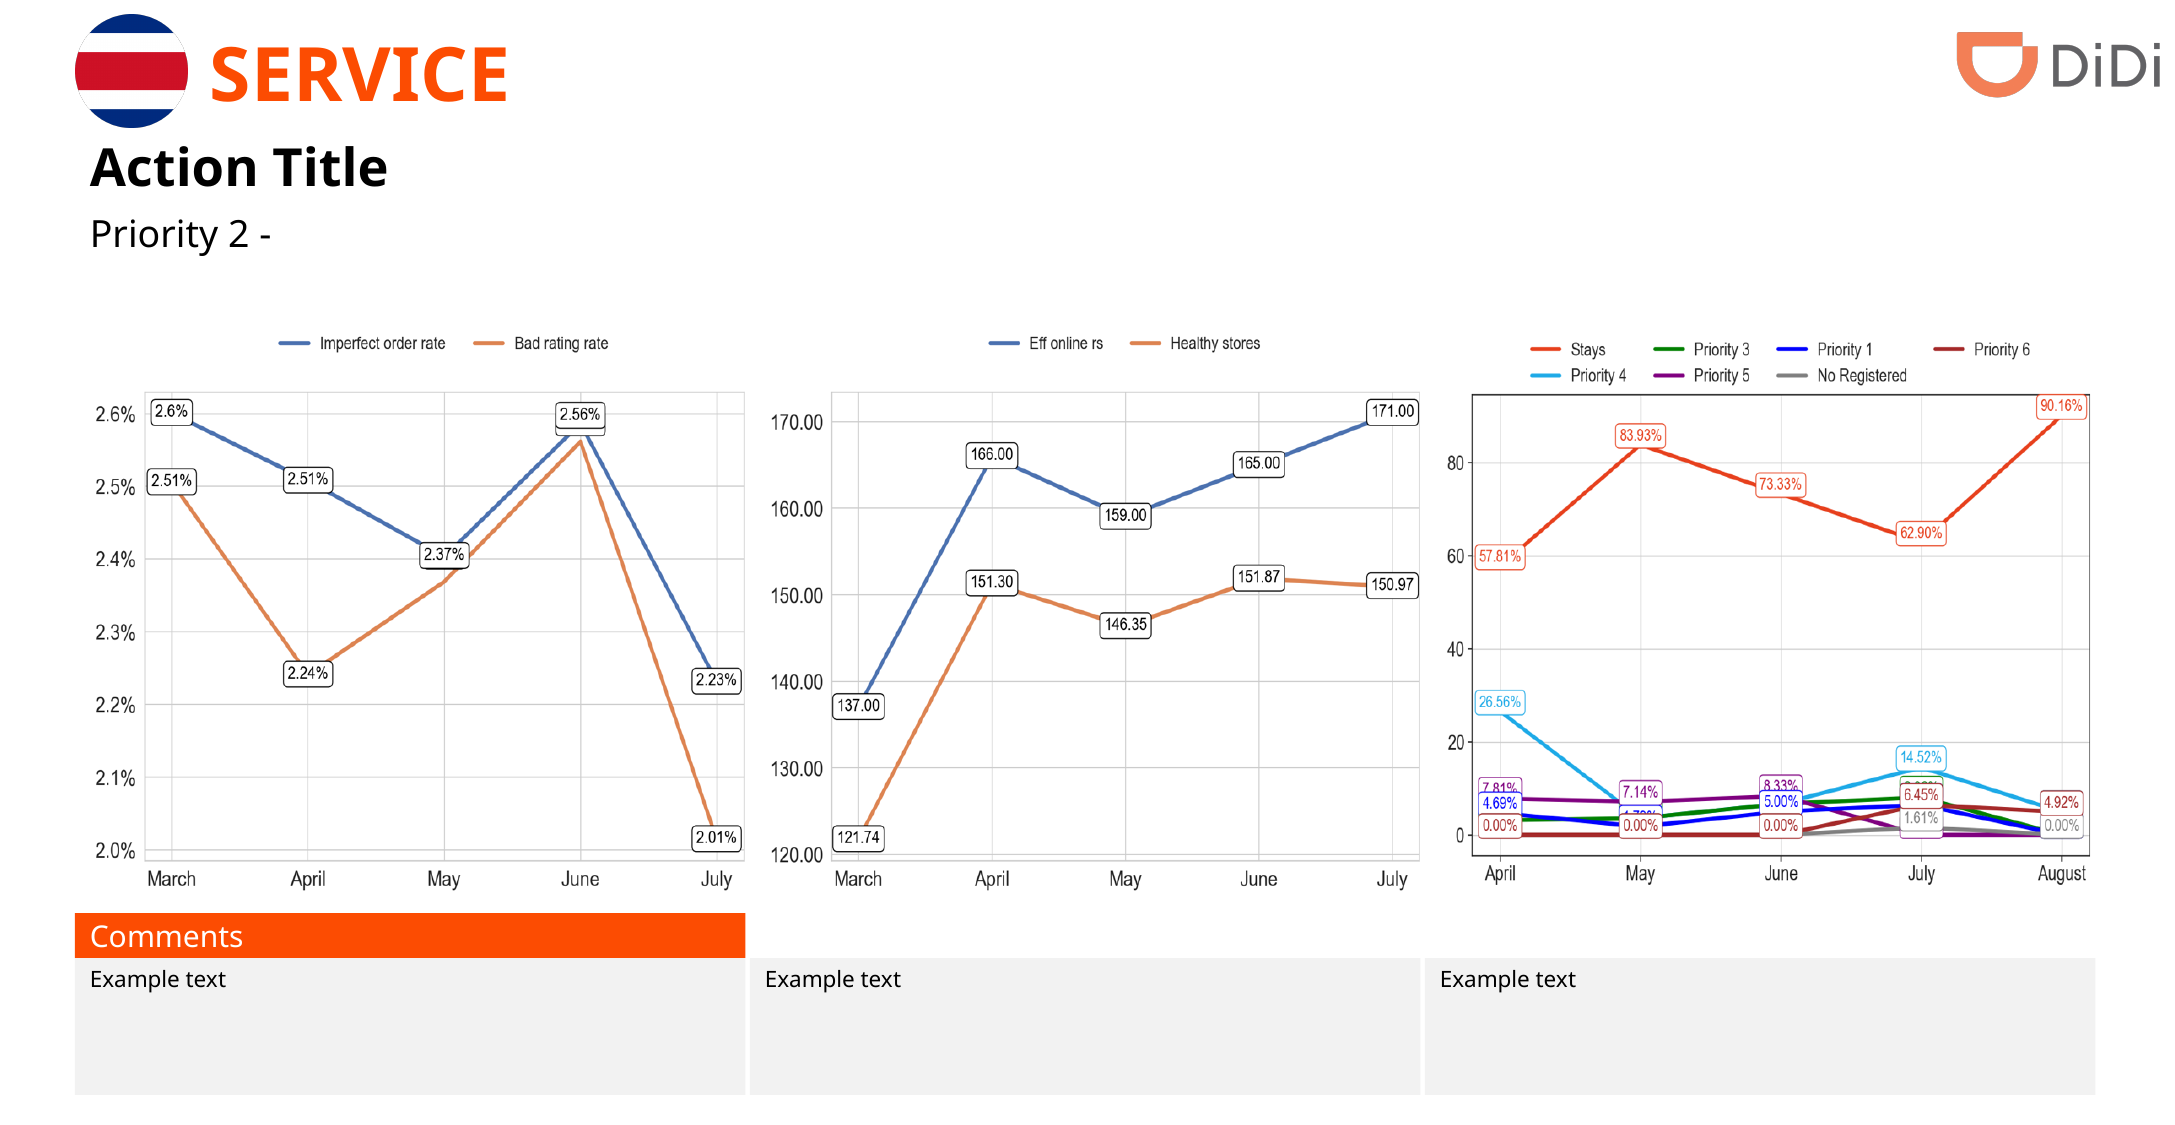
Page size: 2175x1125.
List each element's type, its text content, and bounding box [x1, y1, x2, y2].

text_box Action Title [74, 127, 2175, 202]
text_box Example text [749, 958, 1421, 1095]
text_box SERVICE [194, 15, 1800, 127]
text_box Comments [74, 921, 746, 958]
picture [74, 14, 188, 128]
text_box Priority 2 - [74, 202, 2175, 263]
picture [74, 322, 2101, 914]
picture [1949, 1, 2175, 129]
text_box Example text [74, 958, 746, 1095]
text_box Example text [1424, 958, 2096, 1095]
